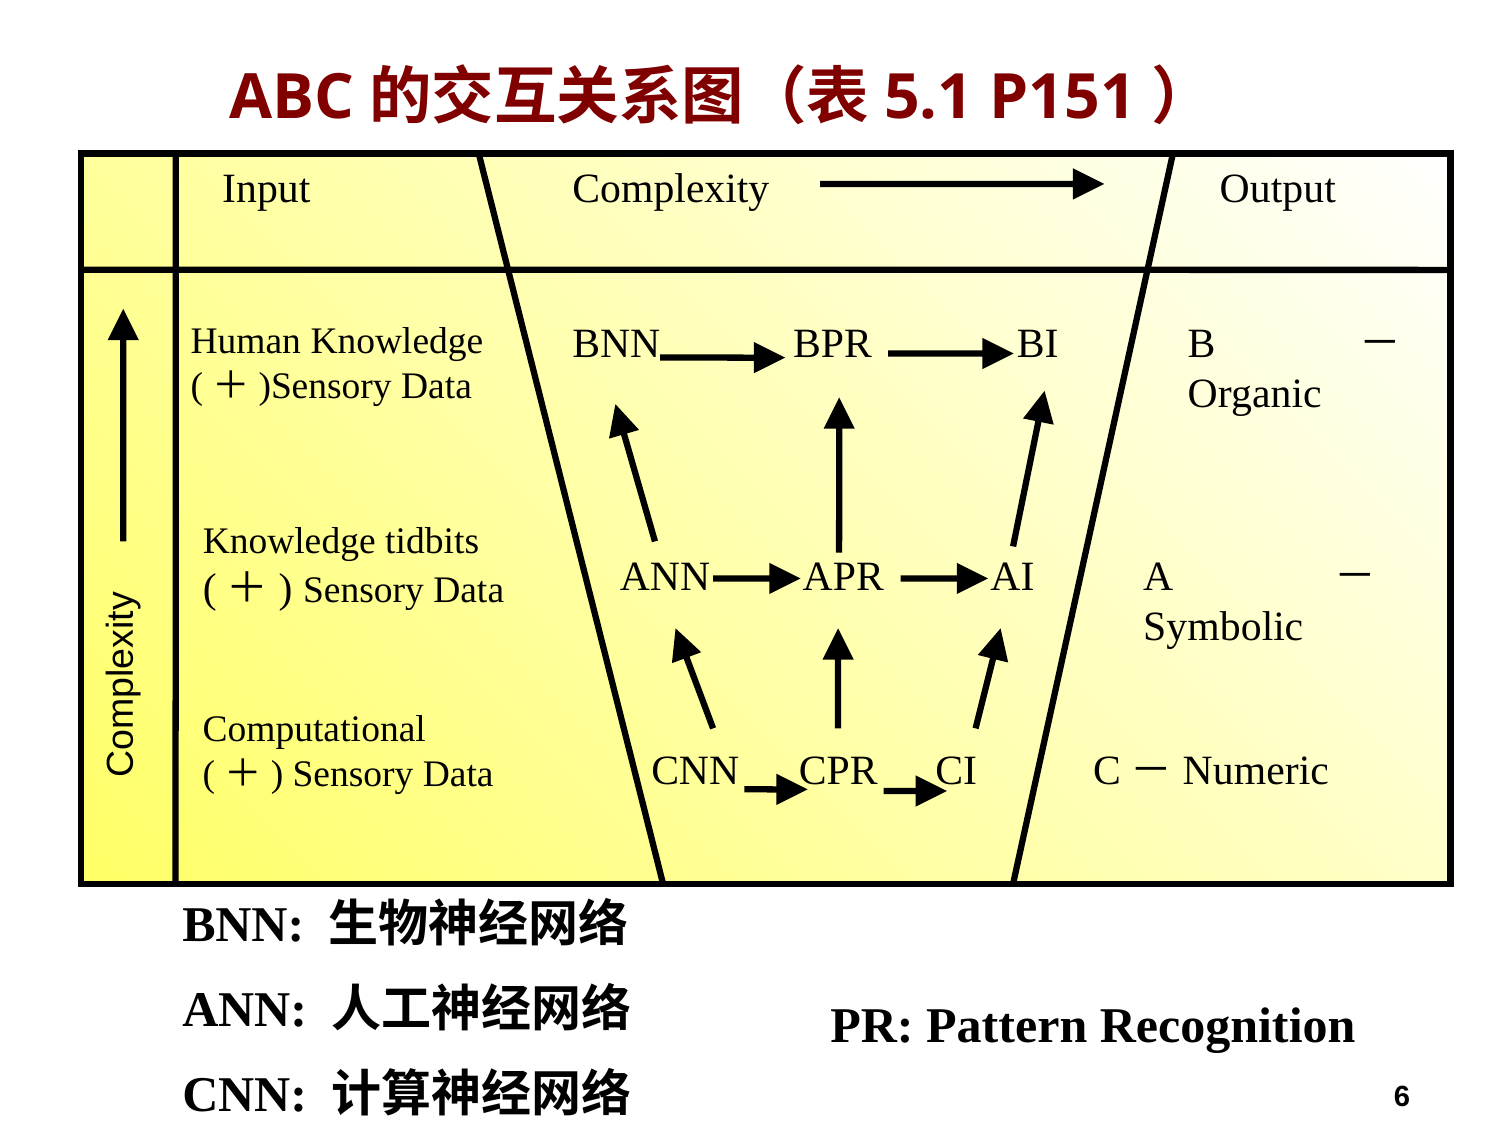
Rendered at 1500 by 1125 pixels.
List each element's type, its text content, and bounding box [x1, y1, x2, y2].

title ABC的交互关系图（表5.1 P151） [198, 19, 1424, 150]
text_box 6 [891, 1070, 1425, 1106]
text_box PR: Pattern Recognition [815, 985, 1371, 1061]
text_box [80, 153, 1451, 892]
text_box BNN: 生物神经网络 ANN: 人工神经网络 CNN: 计算神经网络 [167, 903, 655, 1125]
